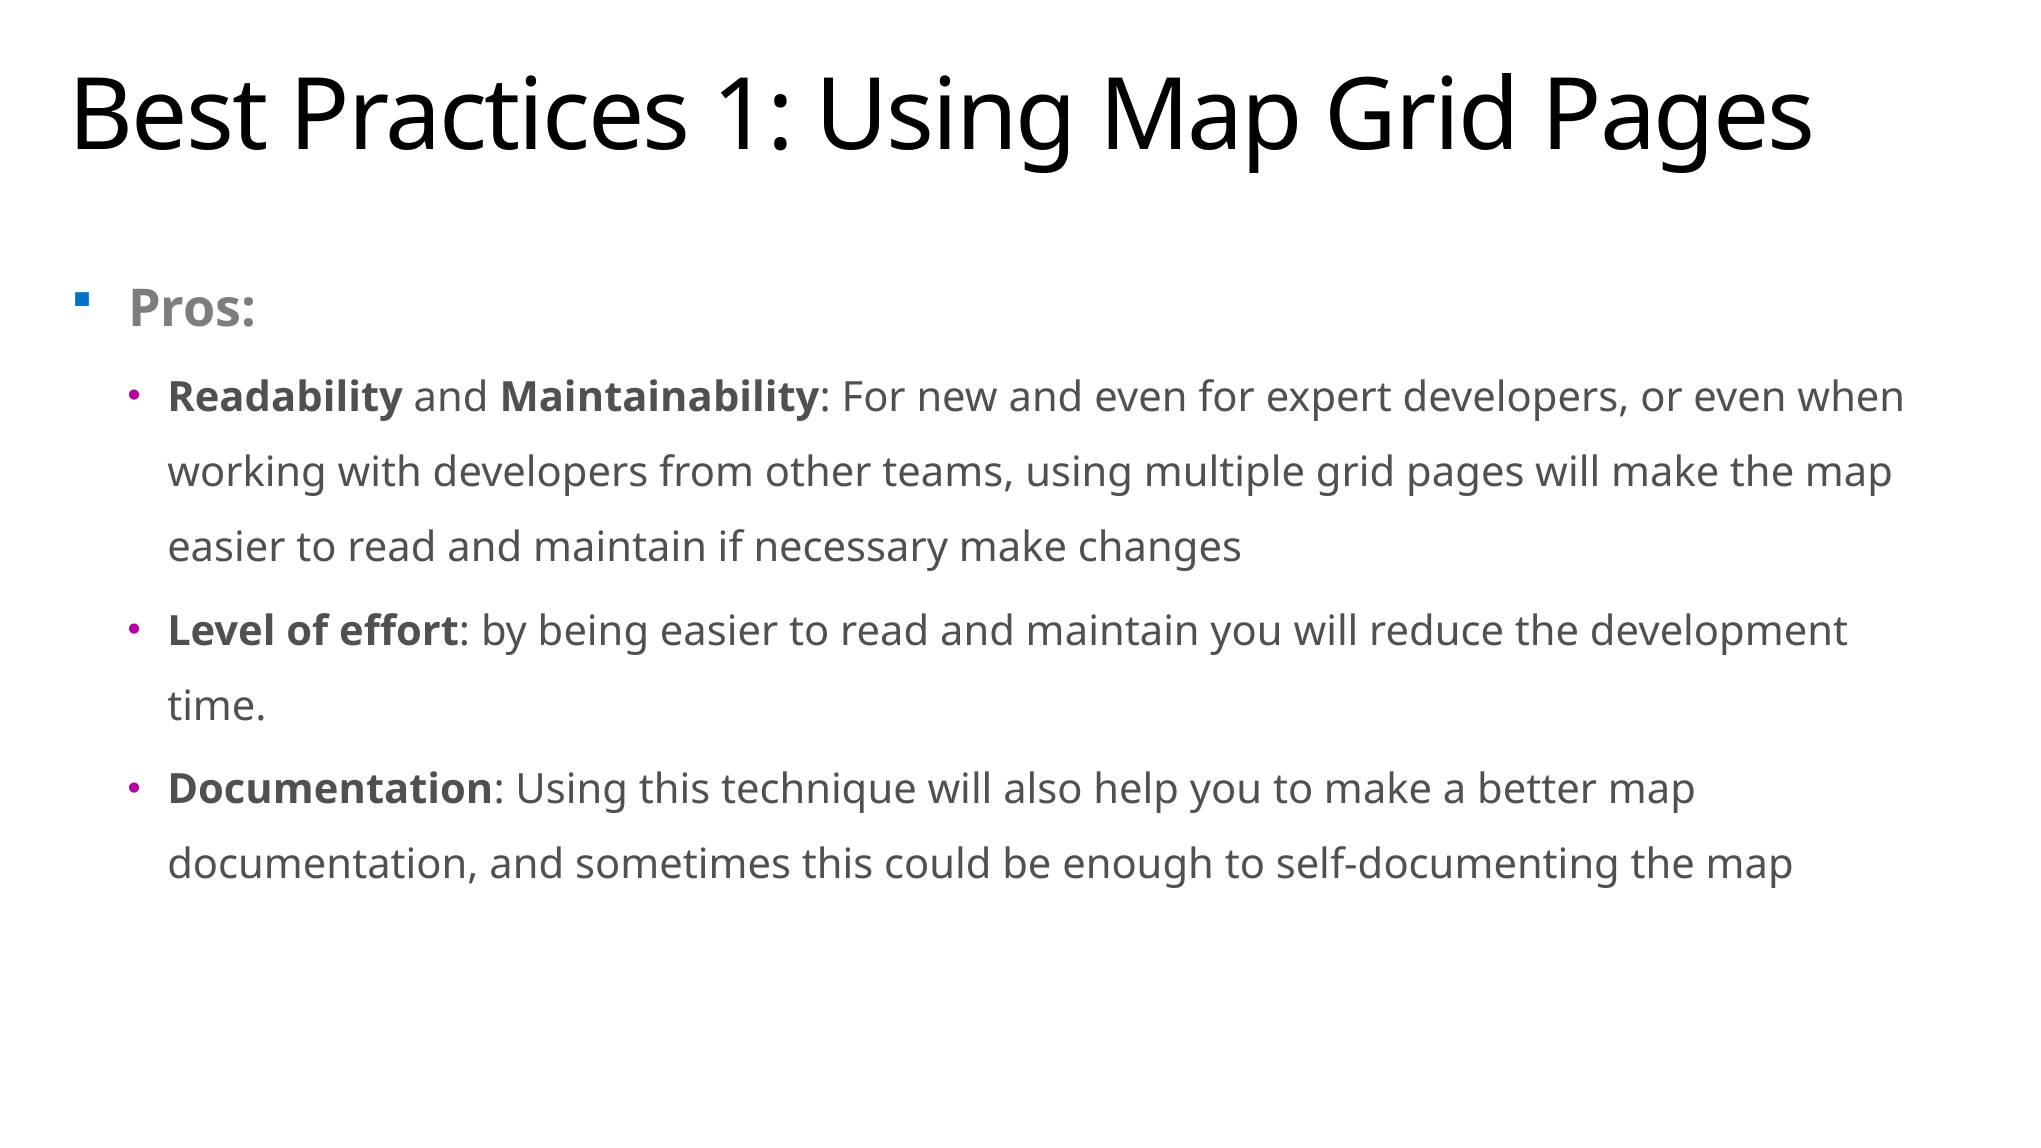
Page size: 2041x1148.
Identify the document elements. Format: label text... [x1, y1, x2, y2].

text_box Pros: Readability and Maintainability: For new and even for expert developers, or even when working with developers from other teams, using multiple grid pages will make the map easier to read and maintain if necessary make changes Level of effort: by being easier to read and maintain you will reduce the development time. Documentation: Using this technique will also help you to make a better map documentation, and sometimes this could be enough to self-documenting the map [71, 242, 1938, 1117]
title Best Practices 1: Using Map Grid Pages [45, 48, 1964, 243]
